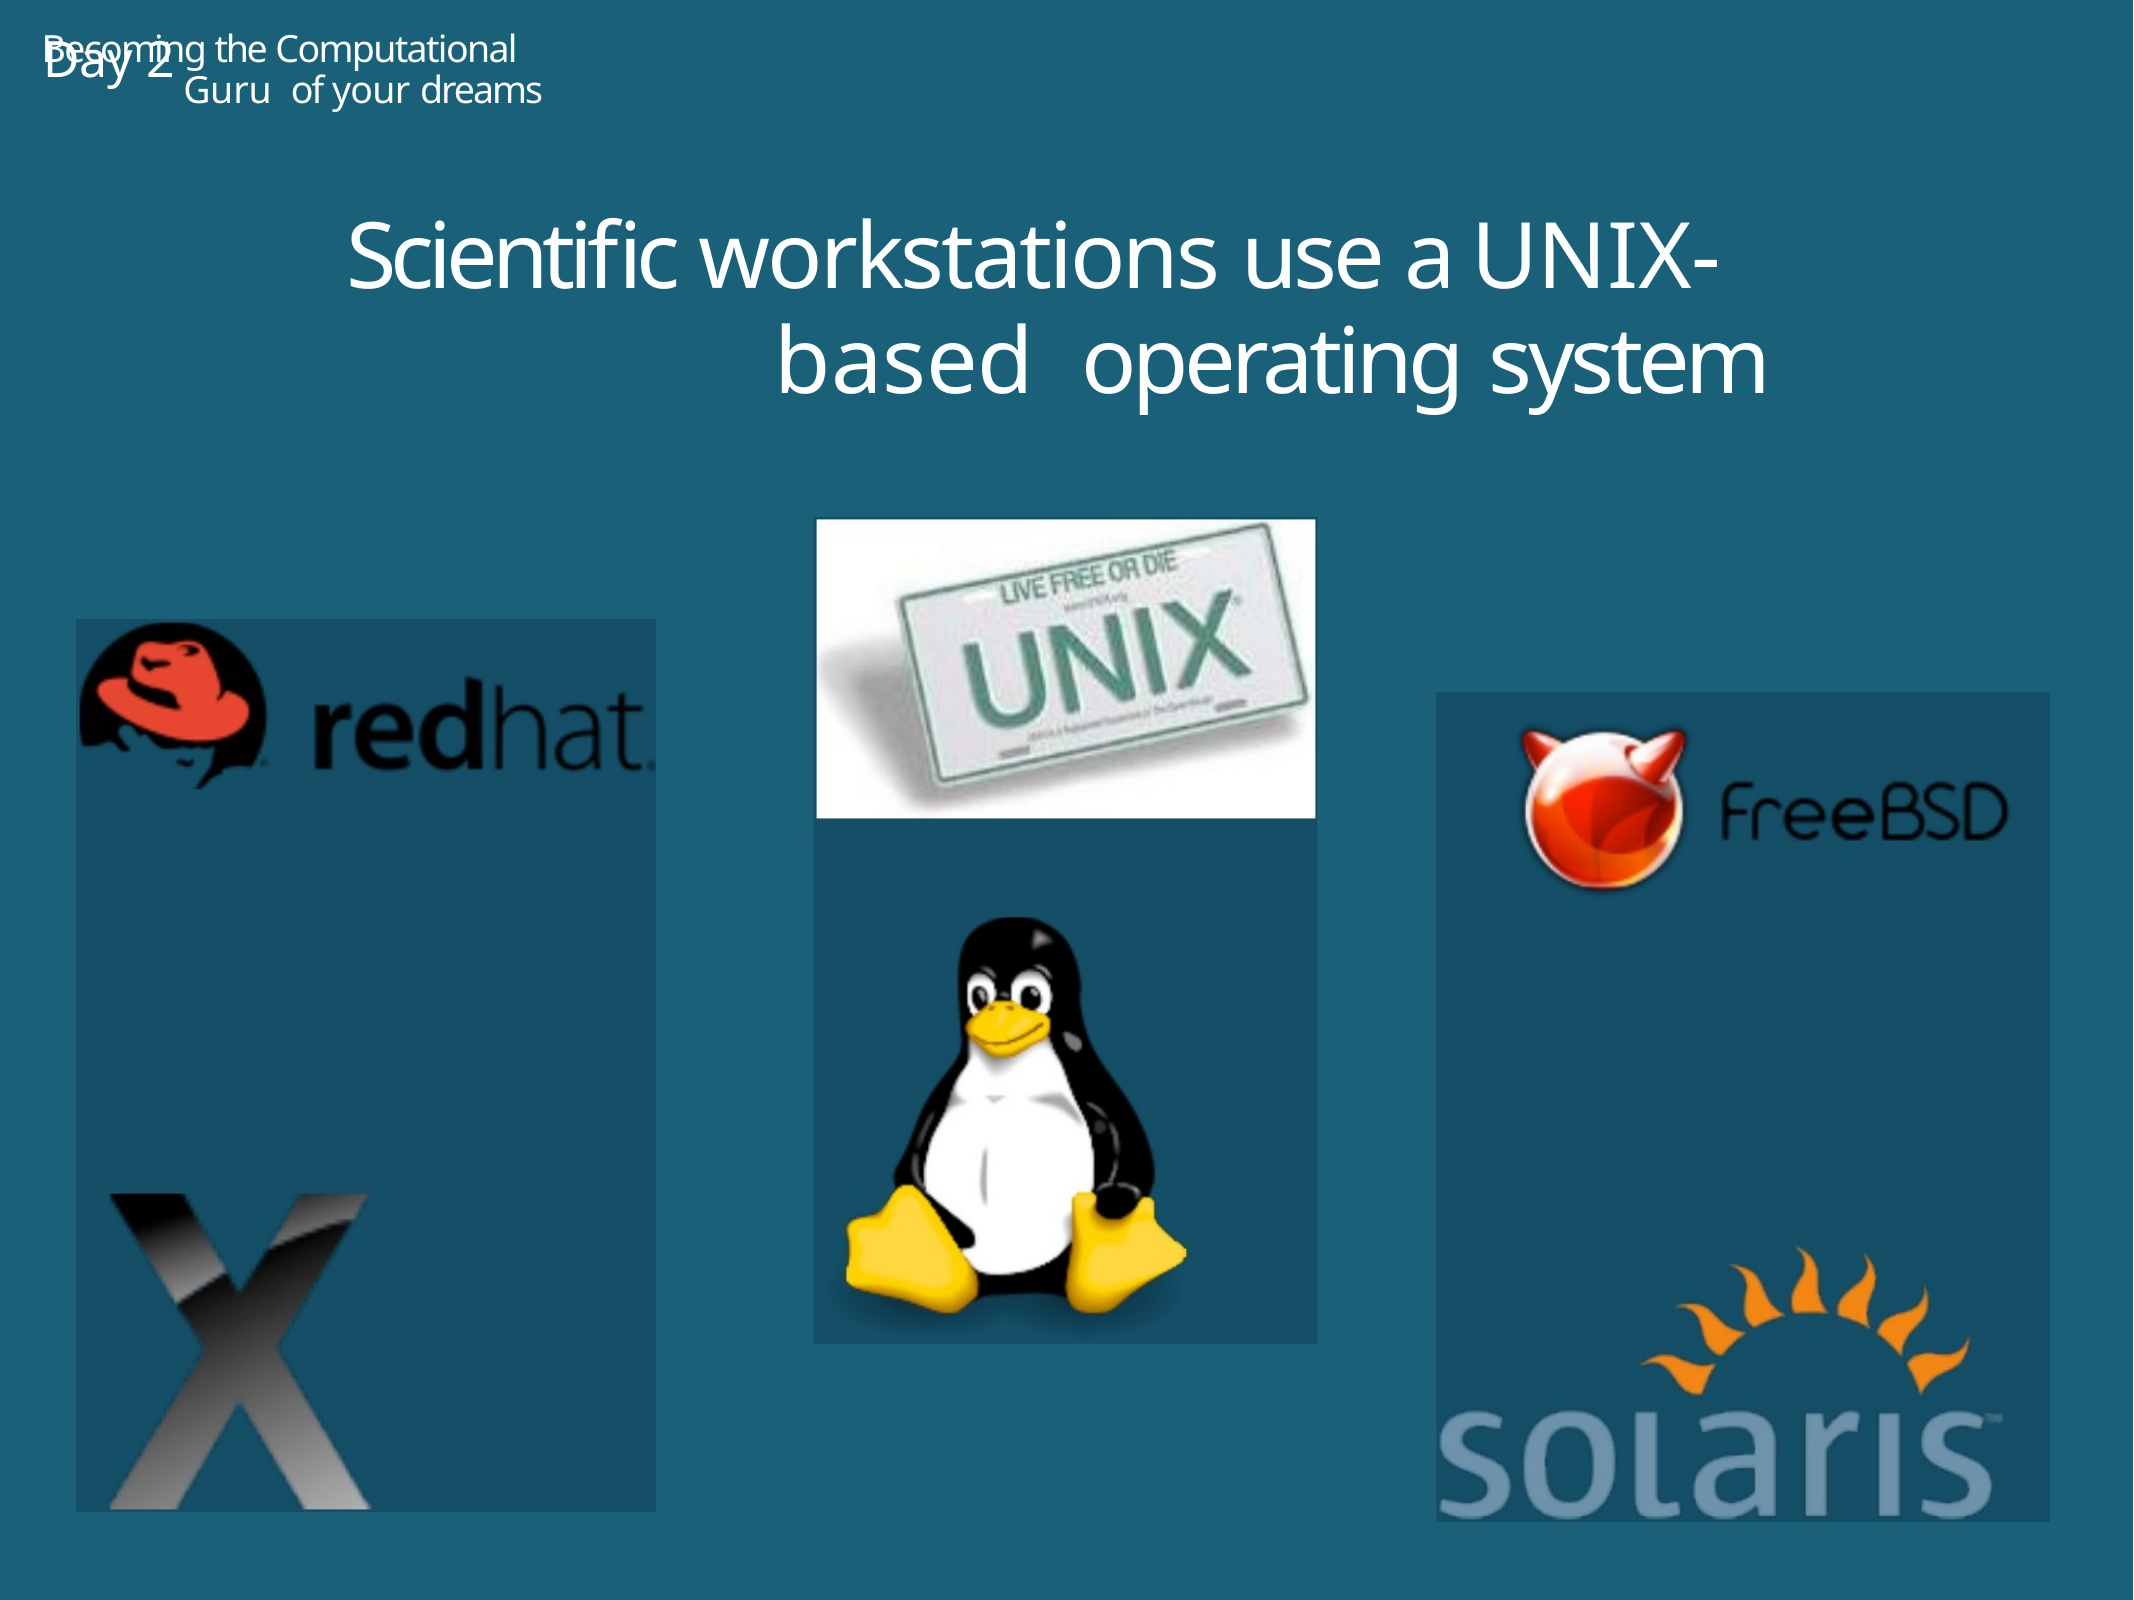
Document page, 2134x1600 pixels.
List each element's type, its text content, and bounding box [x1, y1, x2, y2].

title Day 2 [43, 24, 2090, 295]
text_box [813, 517, 1318, 1344]
text_box [76, 619, 657, 1512]
text_box [1436, 692, 2050, 1522]
text_box Scientific workstations use a UNIX-based operating system [344, 192, 1889, 412]
text_box Becoming the Computational Guru of your dreams [39, 21, 579, 112]
